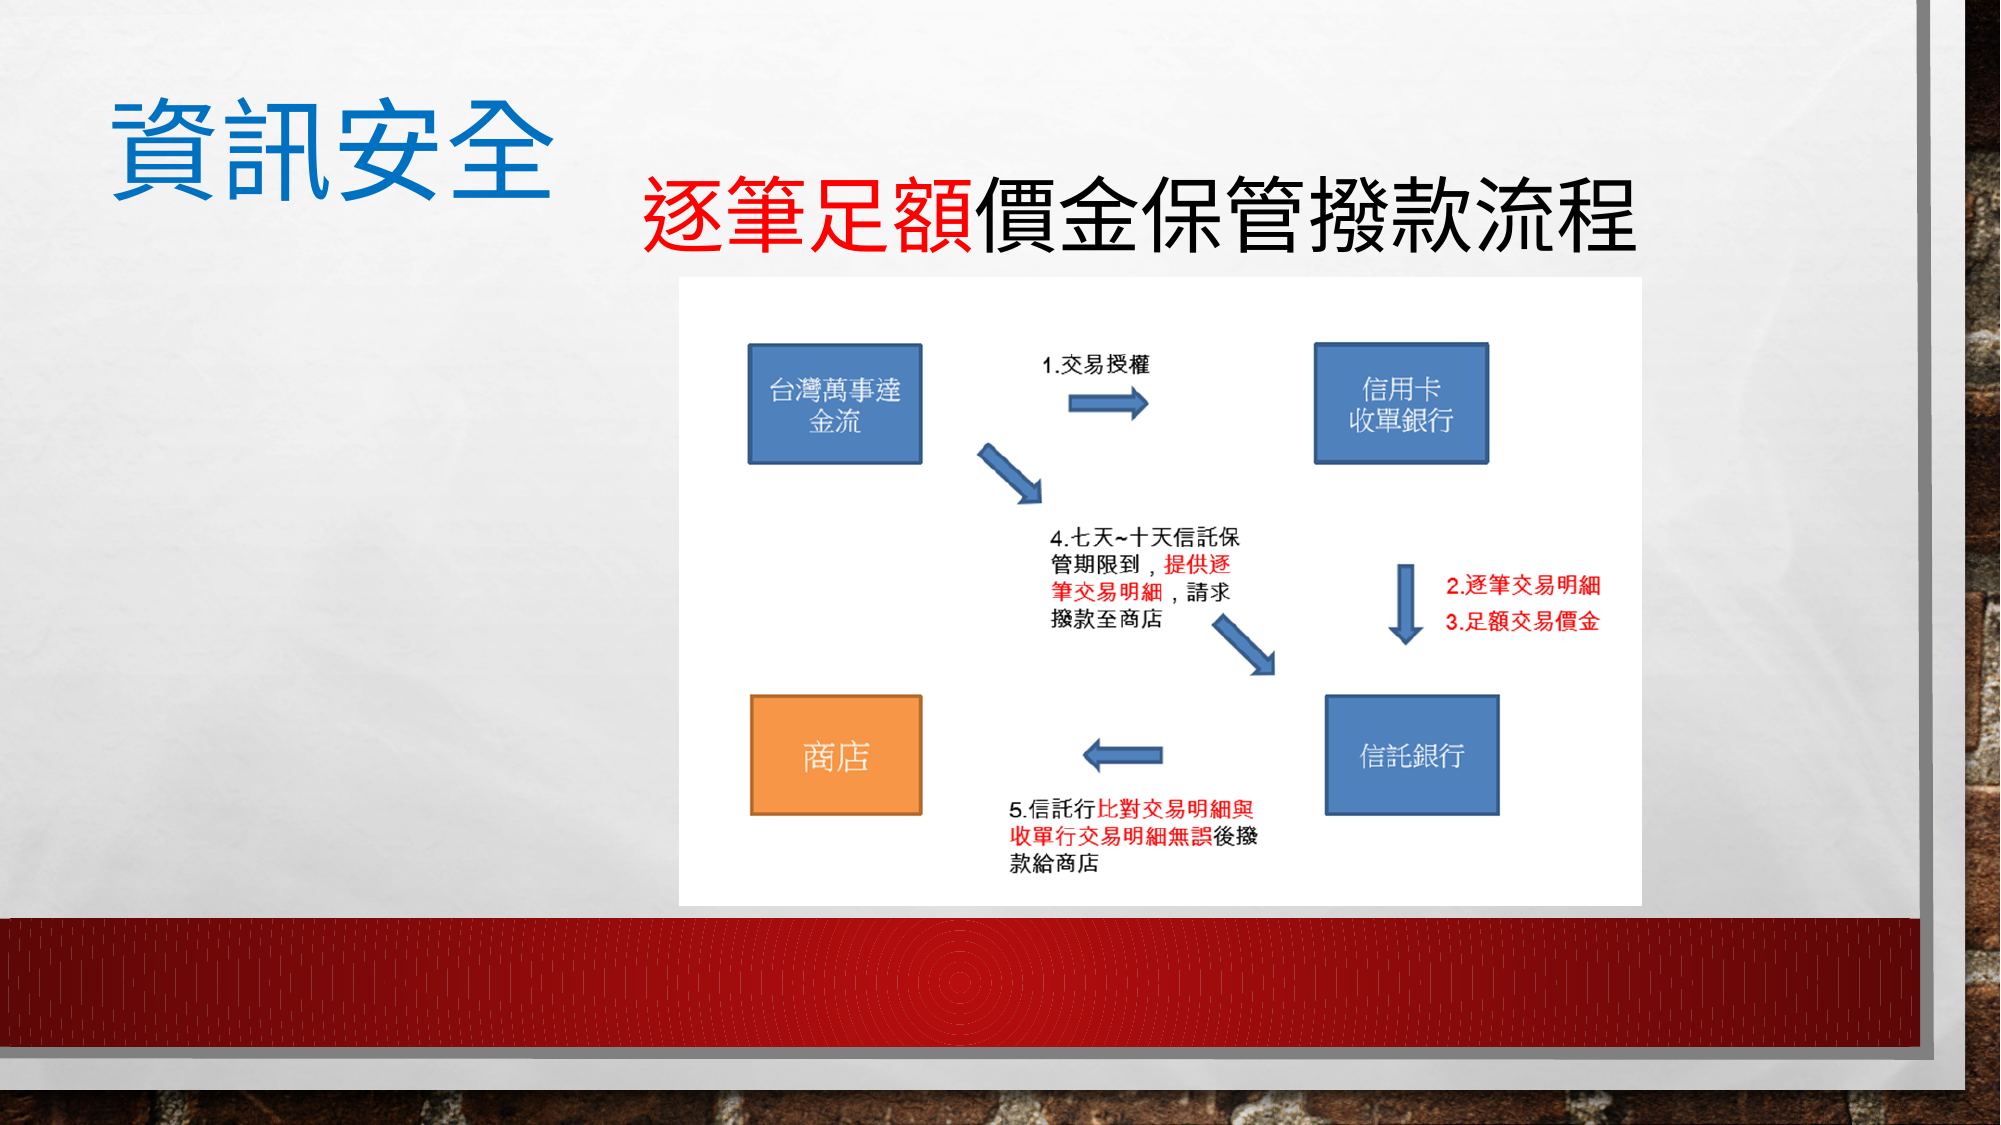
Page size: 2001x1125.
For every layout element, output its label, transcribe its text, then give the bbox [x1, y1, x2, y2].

text_box 資訊安全 [93, 61, 1799, 251]
picture [0, 0, 2000, 1125]
picture [679, 277, 1642, 906]
text_box 逐筆足額價金保管撥款流程 [626, 125, 1734, 315]
